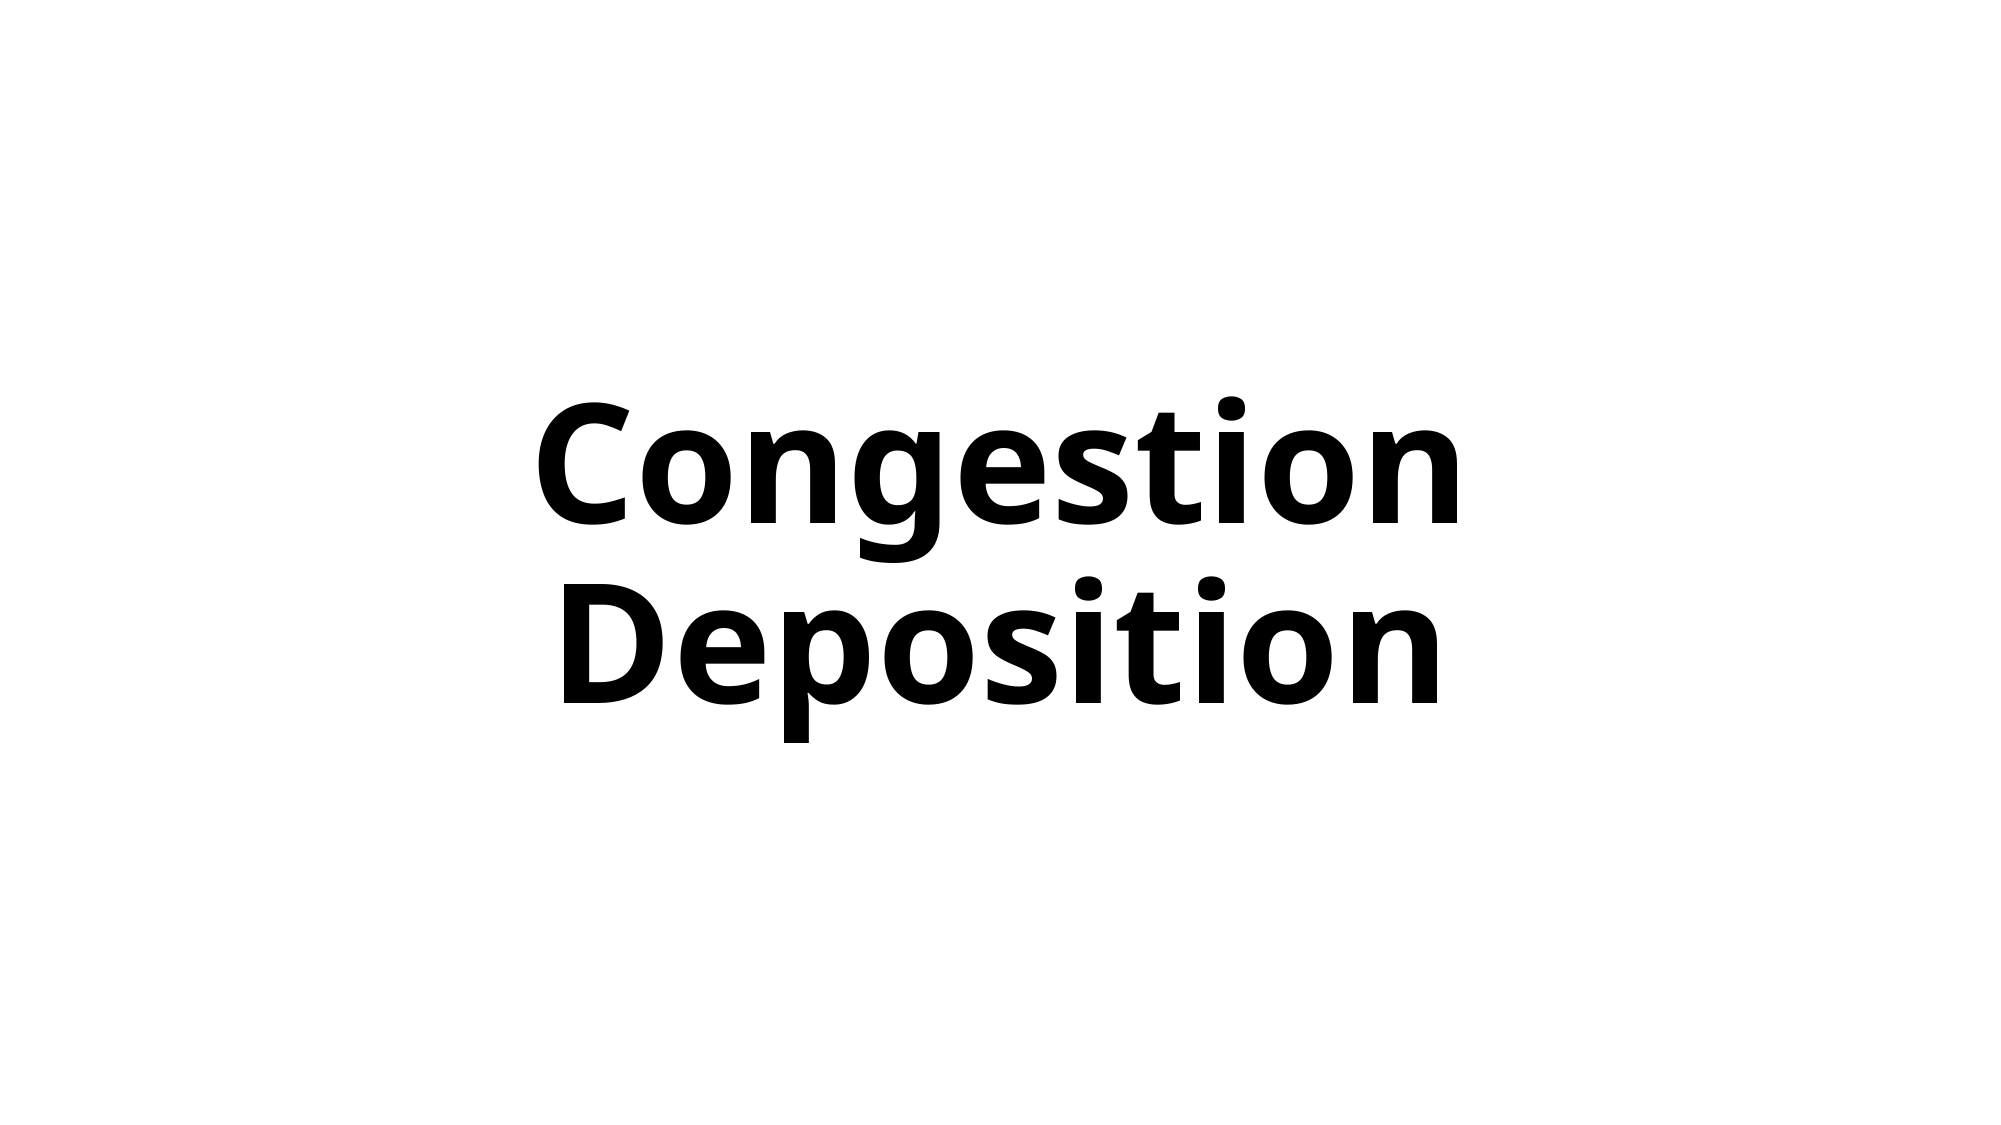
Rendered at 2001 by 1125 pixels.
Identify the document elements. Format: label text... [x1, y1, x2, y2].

title Congestion Deposition [249, 184, 1750, 748]
